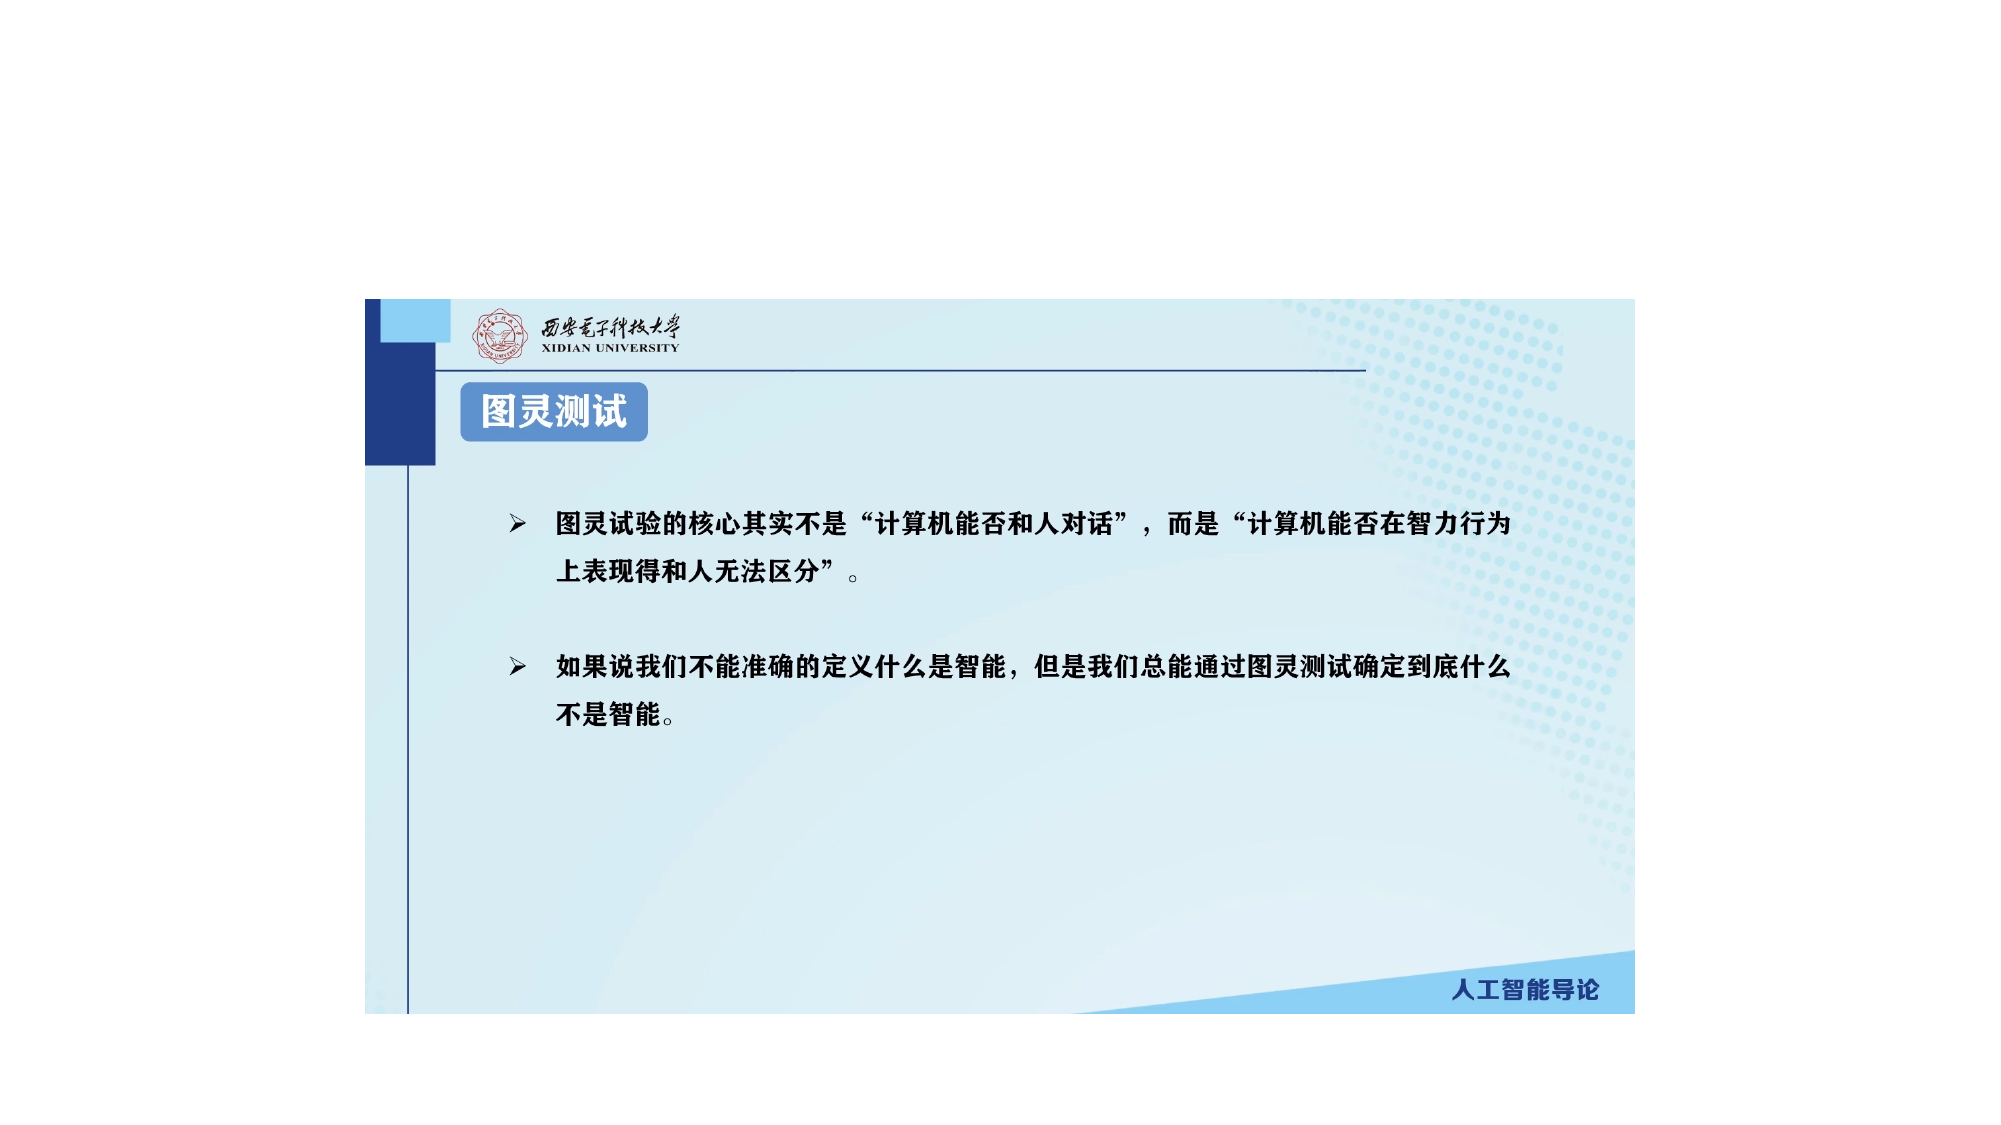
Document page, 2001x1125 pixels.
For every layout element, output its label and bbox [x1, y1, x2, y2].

list [365, 299, 1635, 1014]
